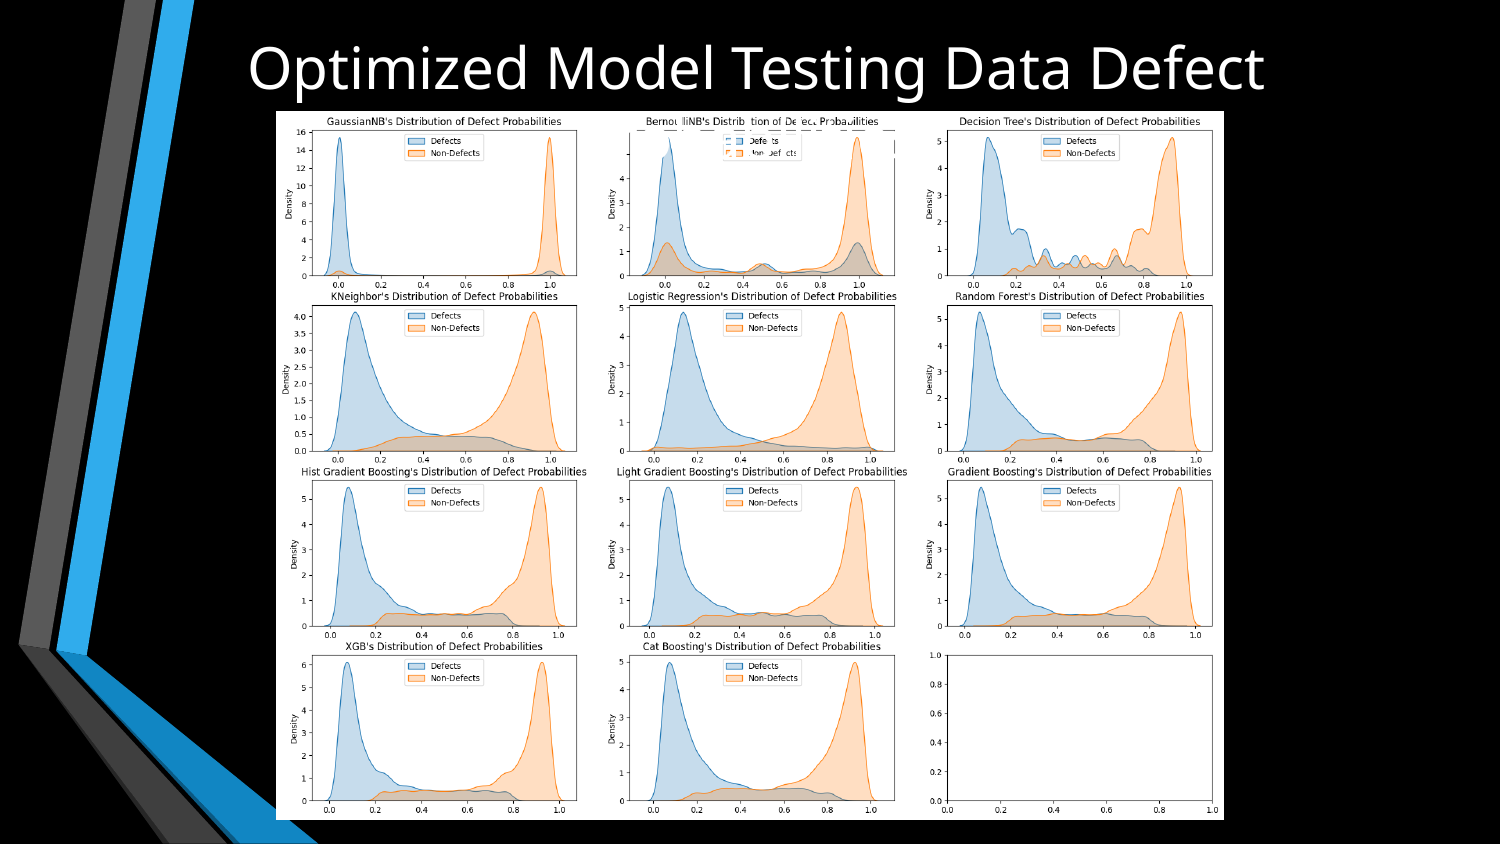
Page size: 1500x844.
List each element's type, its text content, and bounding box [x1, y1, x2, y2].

title Optimized Model Testing Data Defect Probabilities [125, 16, 1387, 266]
picture [276, 111, 1224, 820]
